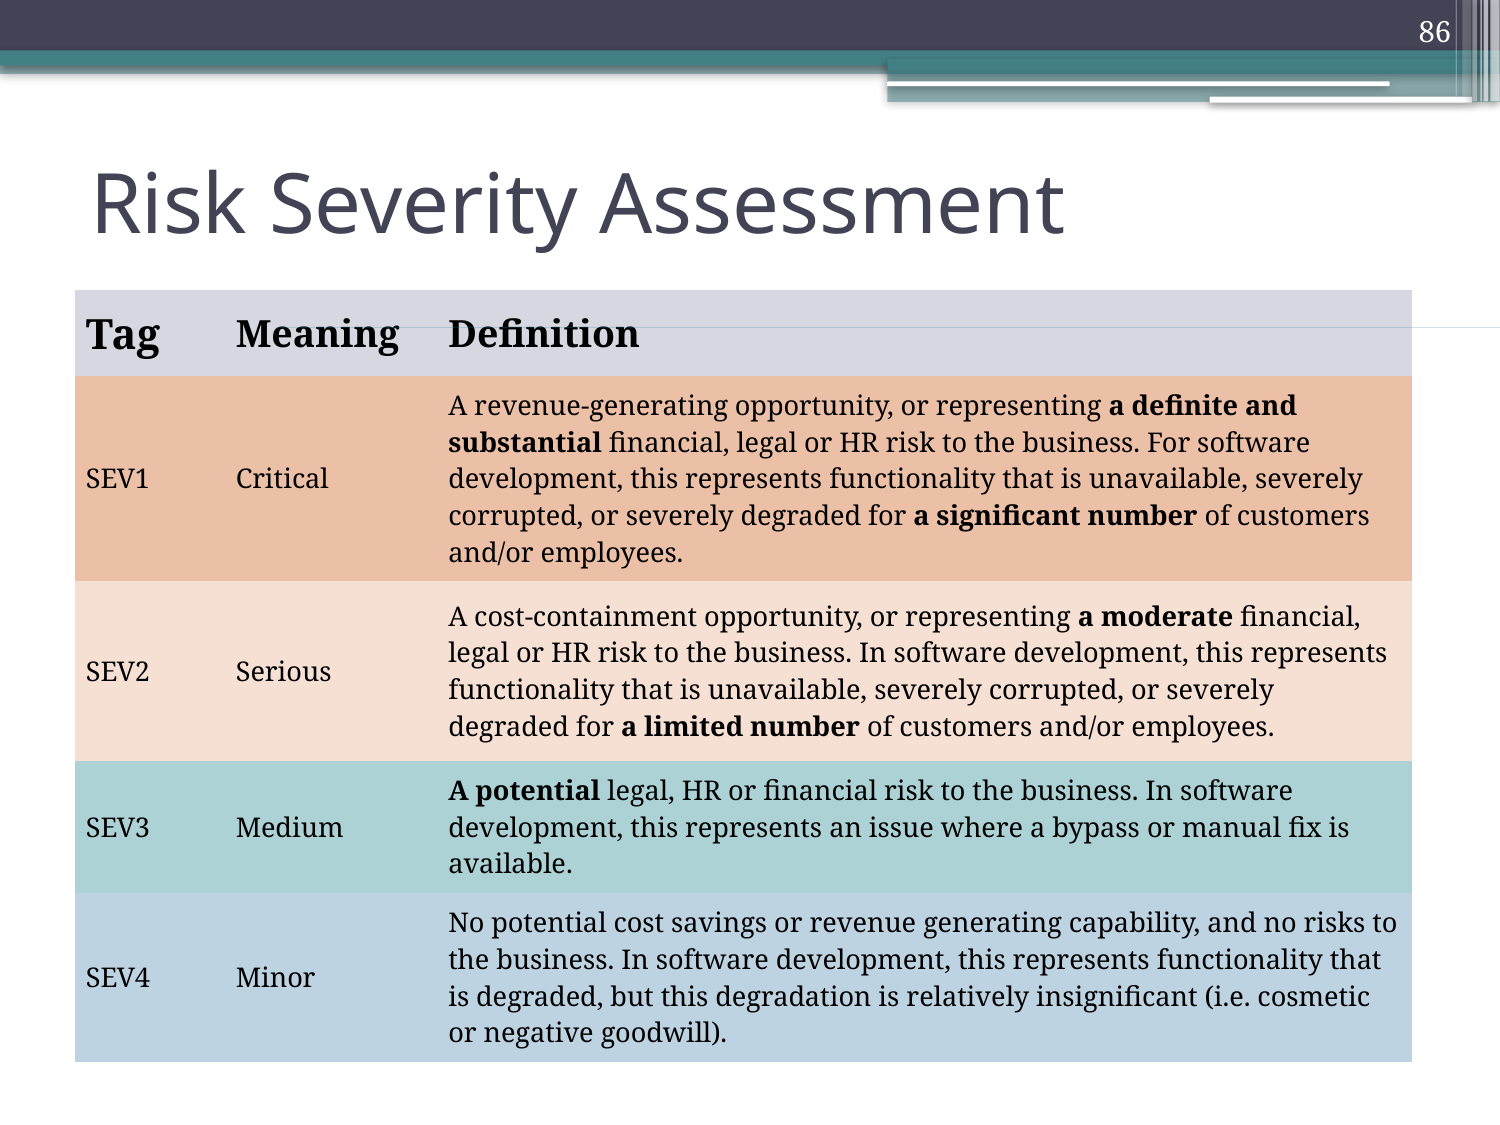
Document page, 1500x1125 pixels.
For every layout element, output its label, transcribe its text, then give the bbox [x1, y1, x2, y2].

table_cell No potential cost savings or revenue generating capability, and no risks to the business. In software development, this represents functionality that is degraded, but this degradation is relatively insignificant (i.e. cosmetic or negative goodwill). [437, 893, 1412, 1062]
table_header Tag [75, 290, 225, 376]
table_cell SEV1 [75, 376, 225, 581]
table_cell A cost-containment opportunity, or representing a moderate financial, legal or HR risk to the business. In software development, this represents functionality that is unavailable, severely corrupted, or severely degraded for a limited number of customers and/or employees. [437, 581, 1412, 761]
table_header Definition [437, 328, 1412, 376]
title Risk Severity Assessment [74, 112, 1426, 288]
table_cell Minor [225, 893, 437, 1062]
table_cell SEV2 [75, 581, 225, 761]
table_cell SEV3 [75, 761, 225, 893]
table_cell Medium [225, 761, 437, 893]
table_cell A revenue-generating opportunity, or representing a definite and substantial financial, legal or HR risk to the business. For software development, this represents functionality that is unavailable, severely corrupted, or severely degraded for a significant number of customers and/or employees. [437, 376, 1412, 581]
table_cell SEV4 [75, 893, 225, 1062]
table_header Definition [437, 290, 1412, 327]
table_cell A potential legal, HR or financial risk to the business. In software development, this represents an issue where a bypass or manual fix is available. [437, 761, 1412, 893]
slide_number 86 [1340, 0, 1466, 61]
table_cell Serious [225, 581, 437, 761]
table_header Meaning [225, 290, 437, 376]
table_cell Critical [225, 376, 437, 581]
